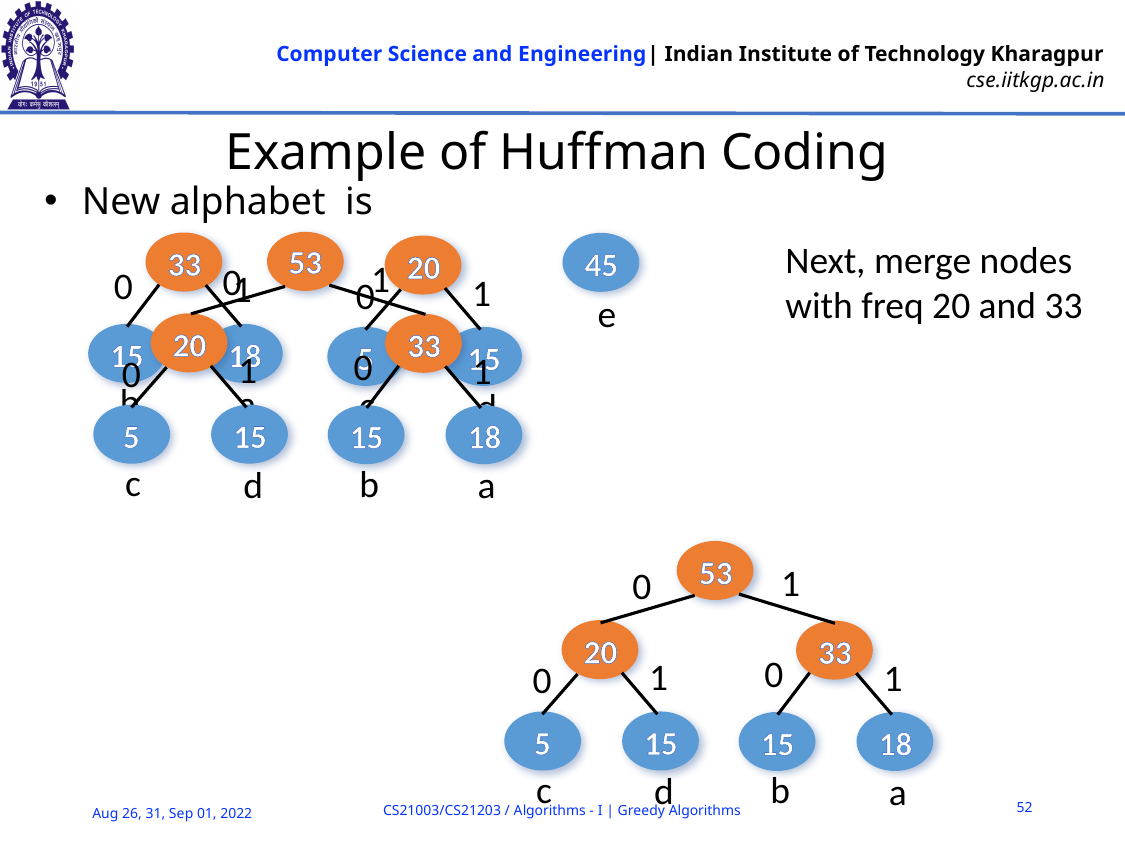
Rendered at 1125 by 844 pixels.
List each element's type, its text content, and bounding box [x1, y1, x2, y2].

picture [1, 1, 74, 110]
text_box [504, 620, 699, 821]
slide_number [77, 798, 274, 844]
text_box e [582, 292, 632, 342]
text_box Next, merge nodes with freq 20 and 33 [770, 229, 1117, 334]
footer CS21003/CS21203 / Algorithms - I | Greedy Algorithms [185, 787, 940, 833]
title Example of Huffman Coding [35, 78, 1078, 221]
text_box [88, 232, 93, 434]
slide_number 52 [992, 785, 1048, 831]
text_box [562, 232, 640, 292]
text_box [738, 620, 934, 822]
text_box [93, 231, 523, 515]
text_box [600, 540, 836, 624]
